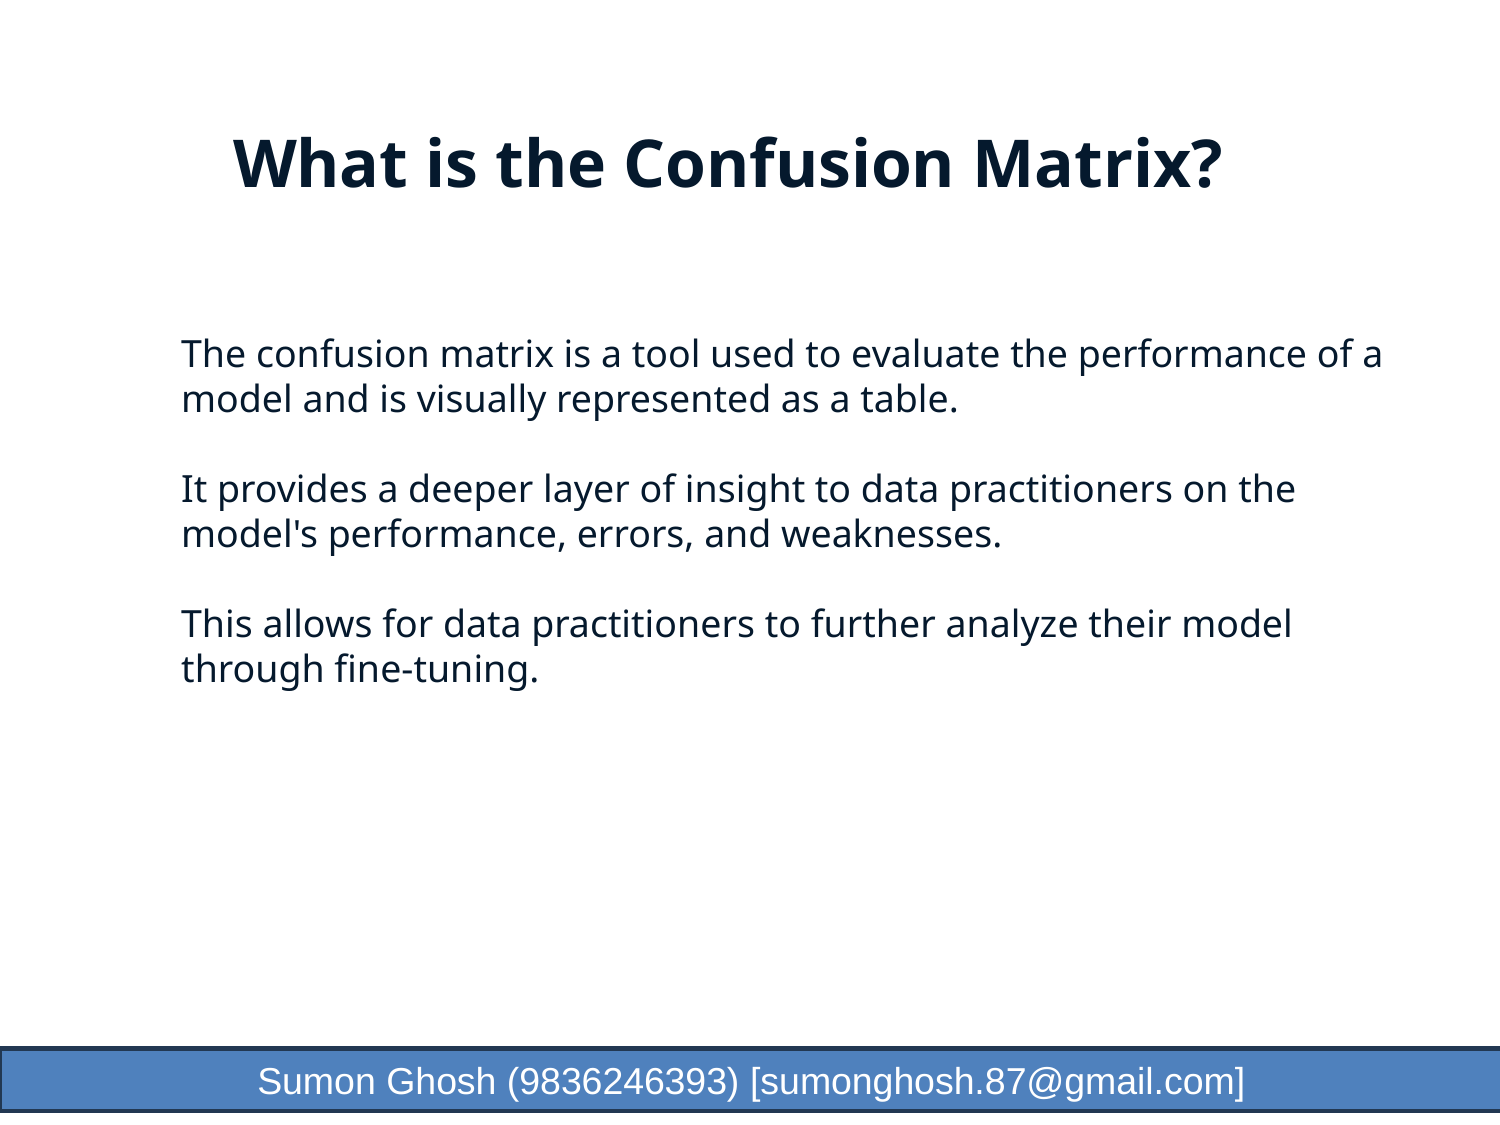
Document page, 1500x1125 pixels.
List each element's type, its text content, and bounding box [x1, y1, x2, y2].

title What is the Confusion Matrix? [91, 112, 1367, 354]
text_box The confusion matrix is a tool used to evaluate the performance of a model and is visually represented as a table. It provides a deeper layer of insight to data practitioners on the model's performance, errors, and weaknesses. This allows for data practitioners to further analyze their model through fine-tuning. [166, 322, 1409, 697]
text_box Sumon Ghosh (9836246393) [sumonghosh.87@gmail.com] [0, 1046, 1500, 1113]
